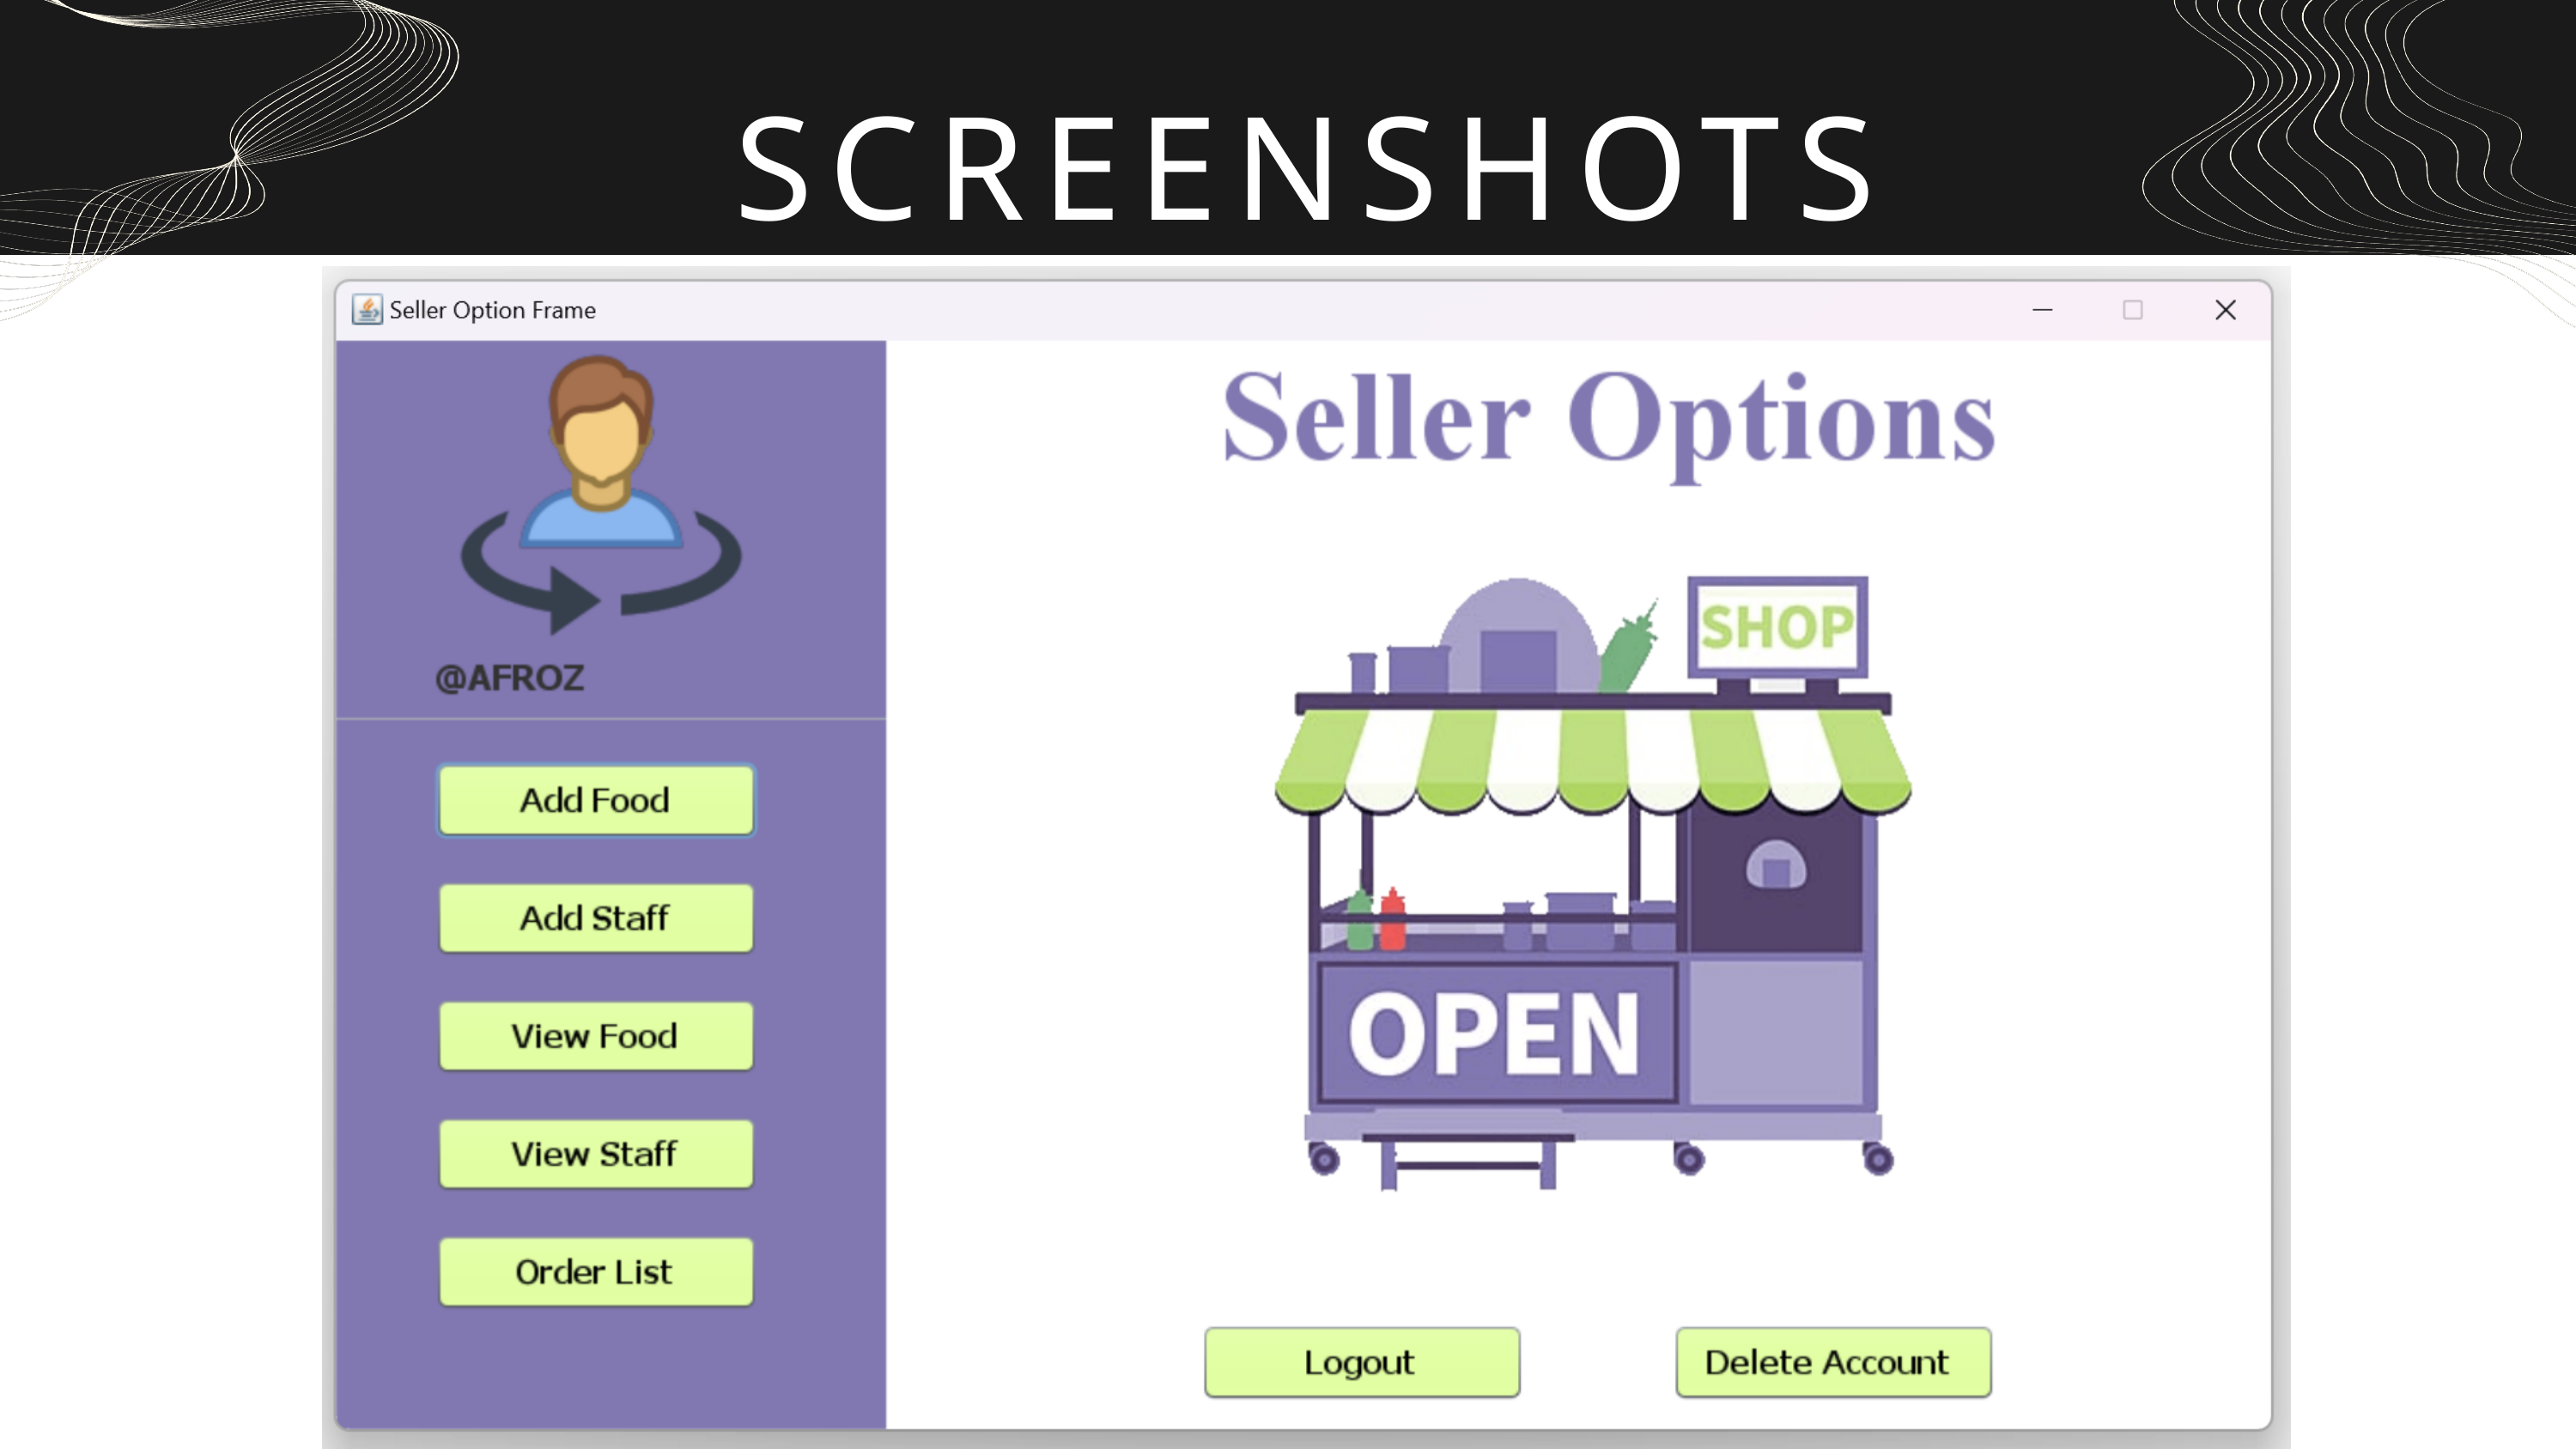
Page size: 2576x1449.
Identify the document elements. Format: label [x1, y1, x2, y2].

text_box [2288, 265, 2576, 343]
picture [321, 266, 2292, 1449]
text_box [0, 0, 2576, 256]
text_box [0, 265, 322, 325]
